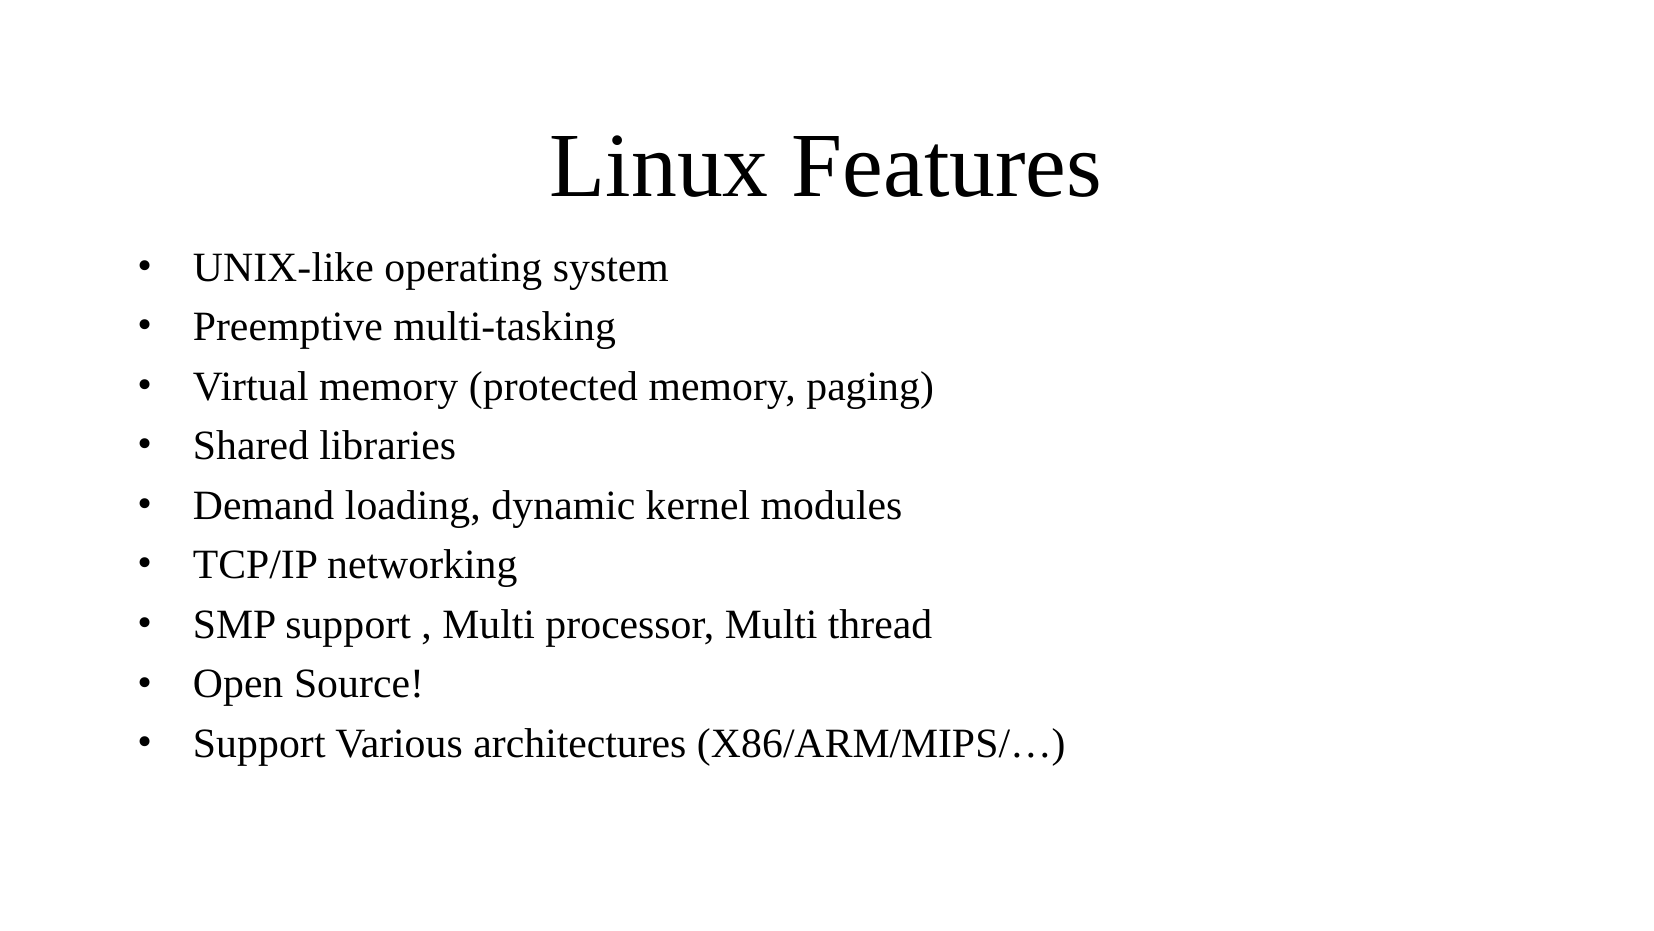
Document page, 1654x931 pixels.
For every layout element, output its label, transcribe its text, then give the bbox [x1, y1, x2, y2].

text_box Linux Features [123, 82, 1530, 238]
text_box UNIX-like operating system Preemptive multi-tasking Virtual memory (protected memory, paging) Shared libraries Demand loading, dynamic kernel modules TCP/IP networking SMP support , Multi processor, Multi thread Open Source! Support Various architectures (X86/ARM/MIPS/…) [122, 237, 1528, 831]
